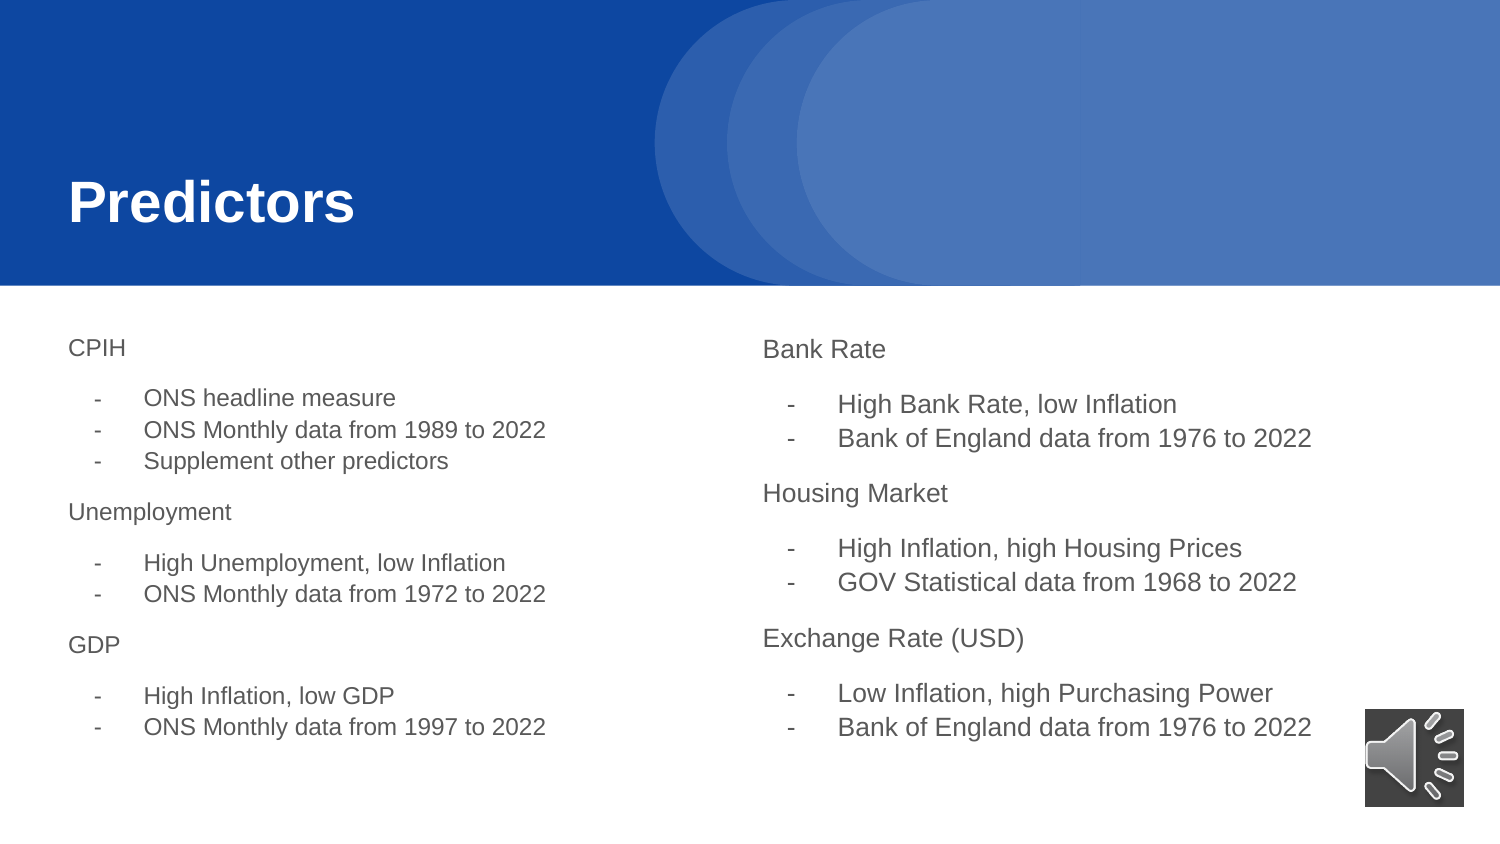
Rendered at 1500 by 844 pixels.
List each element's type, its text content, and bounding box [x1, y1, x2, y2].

list Bank Rate High Bank Rate, low Inflation Bank of England data from 1976 to 2022 Housing Market High Inflation, high Housing Prices GOV Statistical data from 1968 to 2022 Exchange Rate (USD) Low Inflation, high Purchasing Power Bank of England data from 1976 to 2022 [747, 315, 1443, 759]
list CPIH ONS headline measure ONS Monthly data from 1989 to 2022 Supplement other predictors Unemployment High Unemployment, low Inflation ONS Monthly data from 1972 to 2022 GDP High Inflation, low GDP ONS Monthly data from 1997 to 2022 [53, 315, 747, 759]
picture [1364, 708, 1465, 809]
title Predictors [53, 24, 638, 250]
